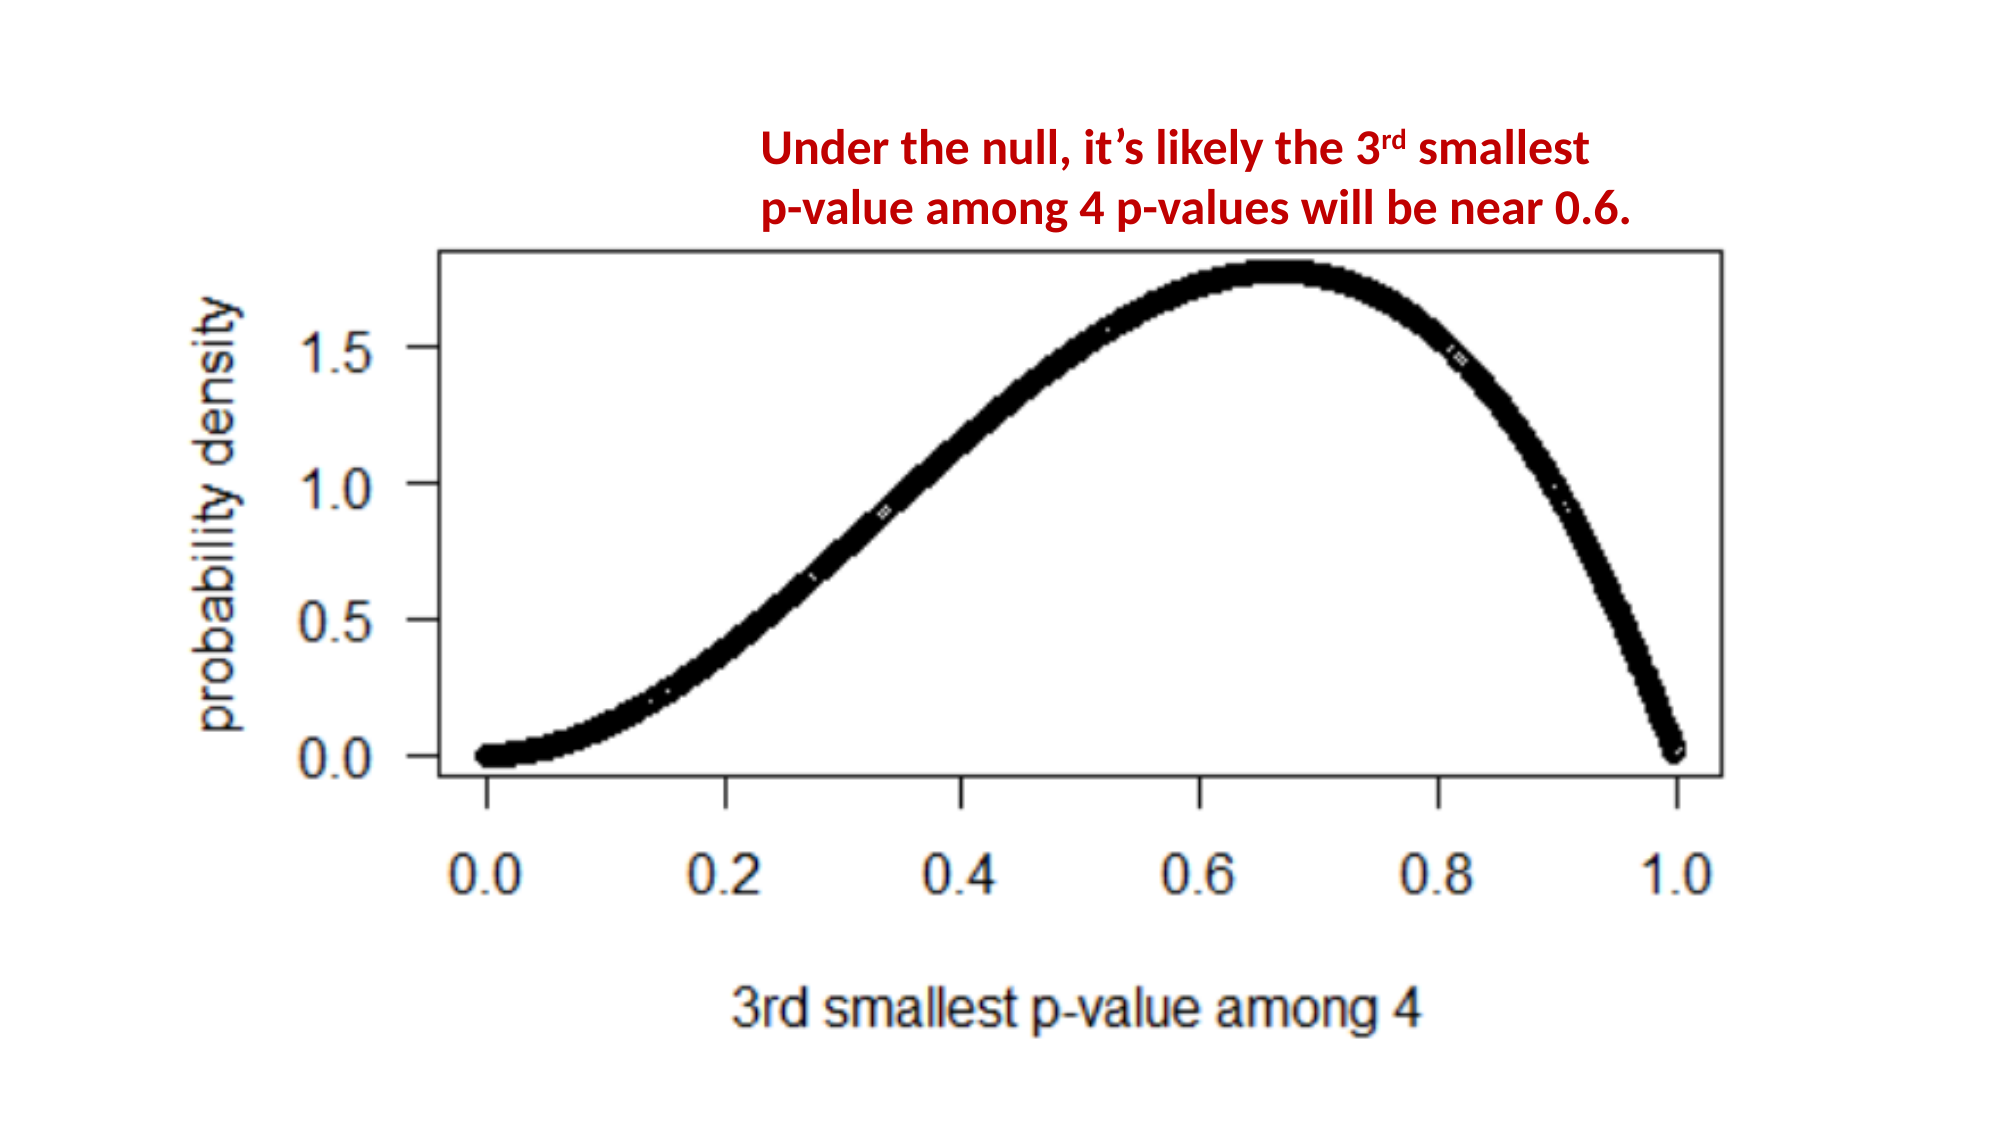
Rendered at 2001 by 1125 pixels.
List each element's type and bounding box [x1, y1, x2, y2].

picture [172, 0, 1858, 1107]
